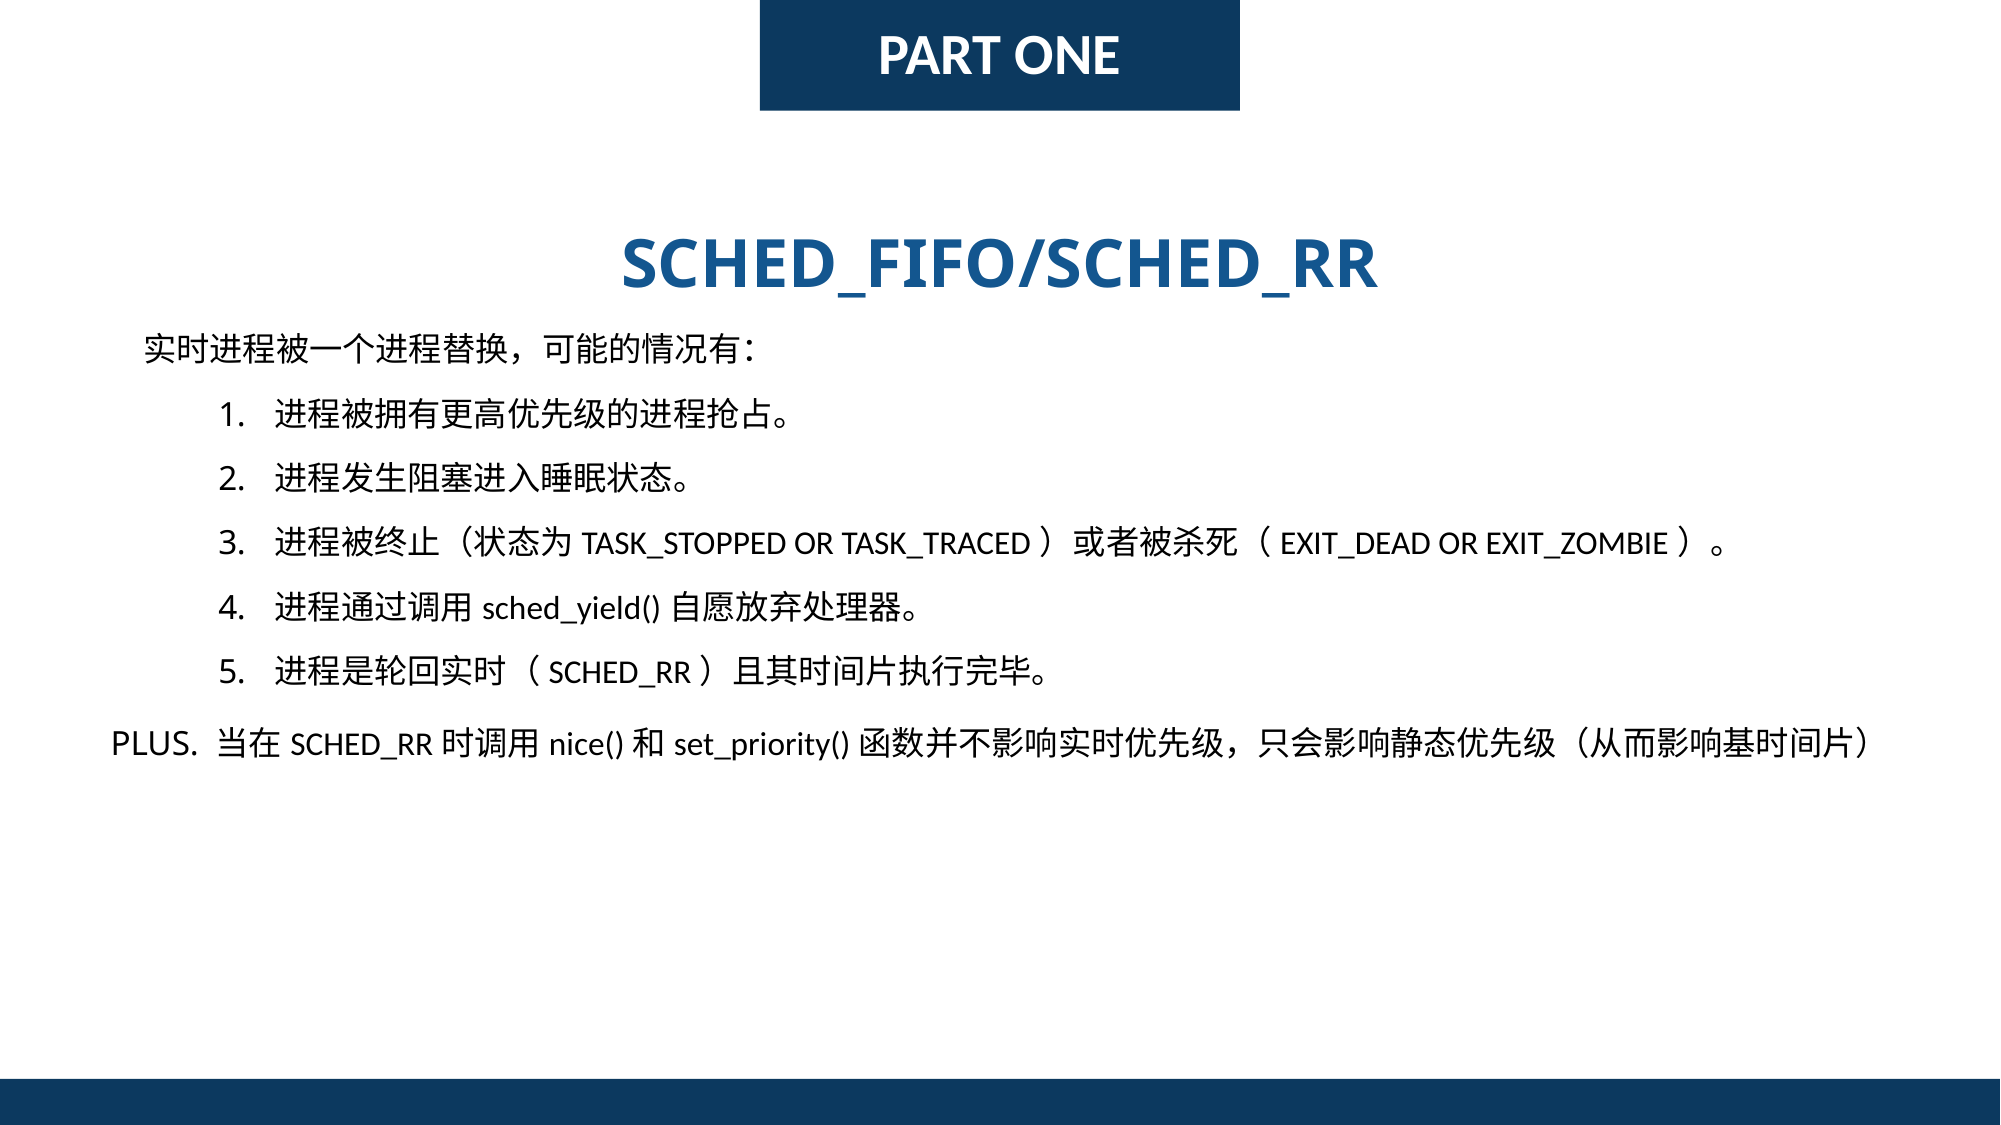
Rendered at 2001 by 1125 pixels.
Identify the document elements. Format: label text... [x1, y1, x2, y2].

text_box 实时进程被一个进程替换，可能的情况有： 进程被拥有更高优先级的进程抢占。 进程发生阻塞进入睡眠状态。 进程被终止（状态为TASK_STOPPED OR TASK_TRACED）或者被杀死（EXIT_DEAD OR EXIT_ZOMBIE）。 进程通过调用sched_yield()自愿放弃处理器。 进程是轮回实时（SCHED_RR）且其时间片执行完毕。 [128, 309, 1759, 698]
list PART ONE [759, 0, 1240, 111]
text_box SCHED_FIFO/SCHED_RR [606, 213, 1394, 309]
text_box PLUS. 当在SCHED_RR时调用nice()和set_priority()函数并不影响实时优先级，只会影响静态优先级（从而影响基时间片） [95, 702, 1905, 770]
